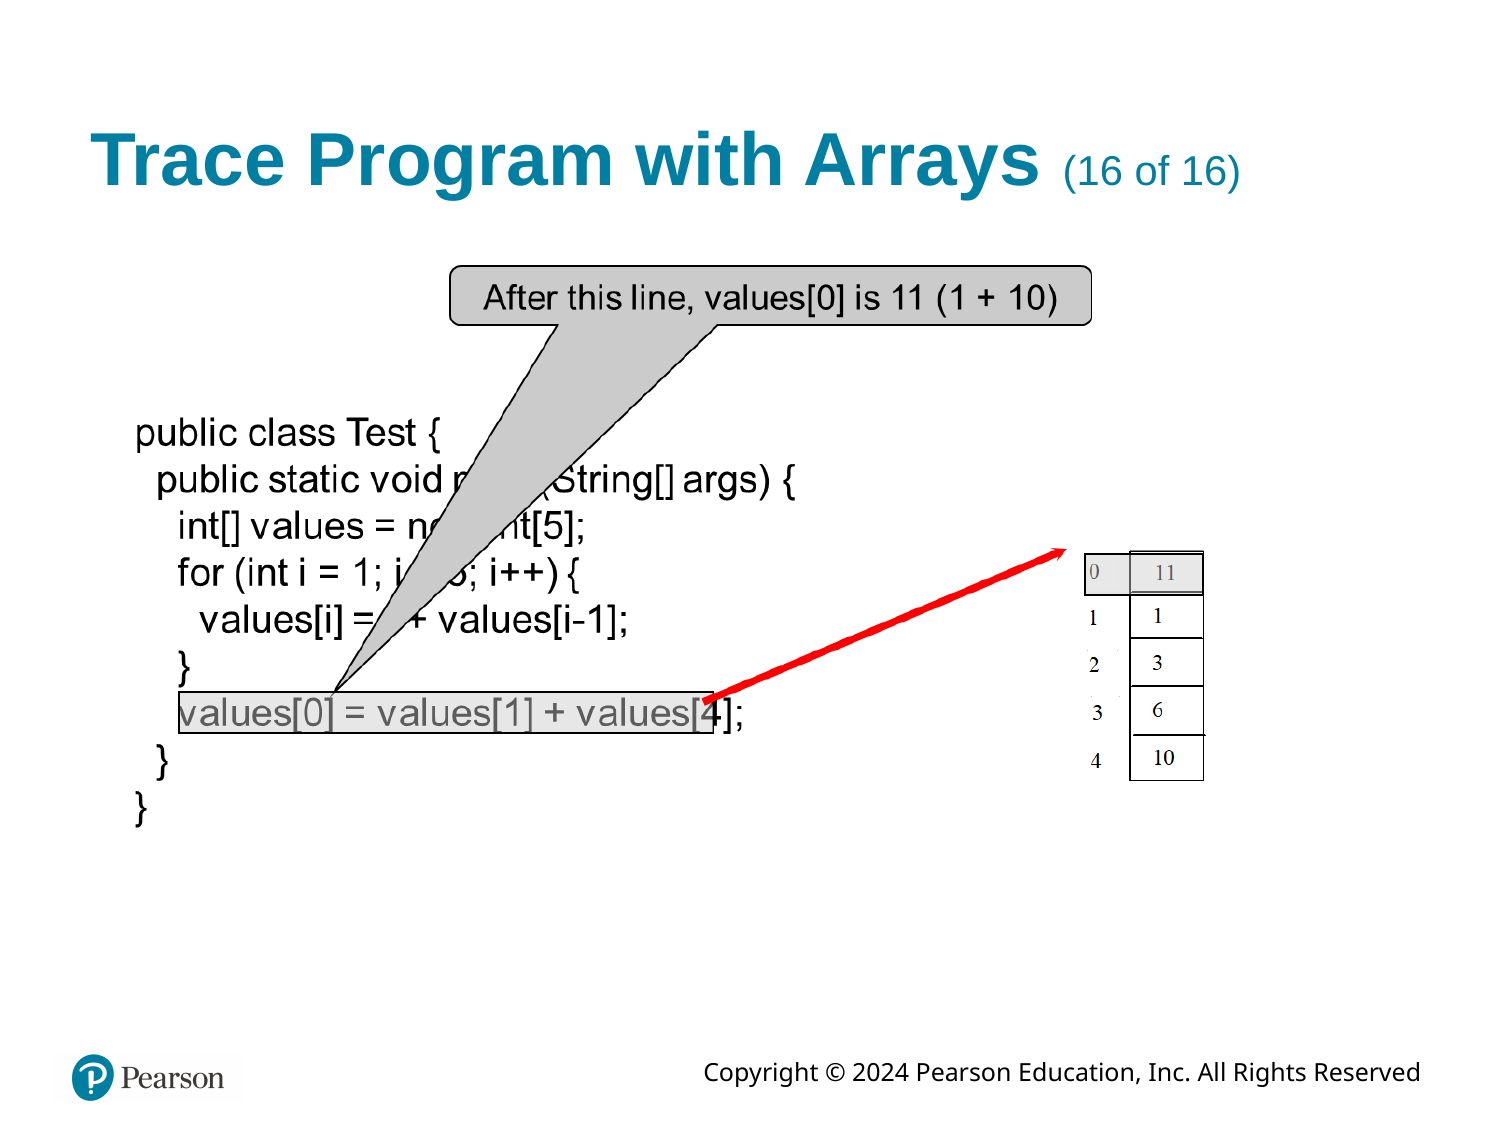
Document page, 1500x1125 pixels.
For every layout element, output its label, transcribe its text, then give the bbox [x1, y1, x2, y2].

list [110, 263, 1331, 852]
picture [51, 1053, 245, 1102]
title Trace Program with Arrays (16 of 16) [75, 35, 1425, 216]
